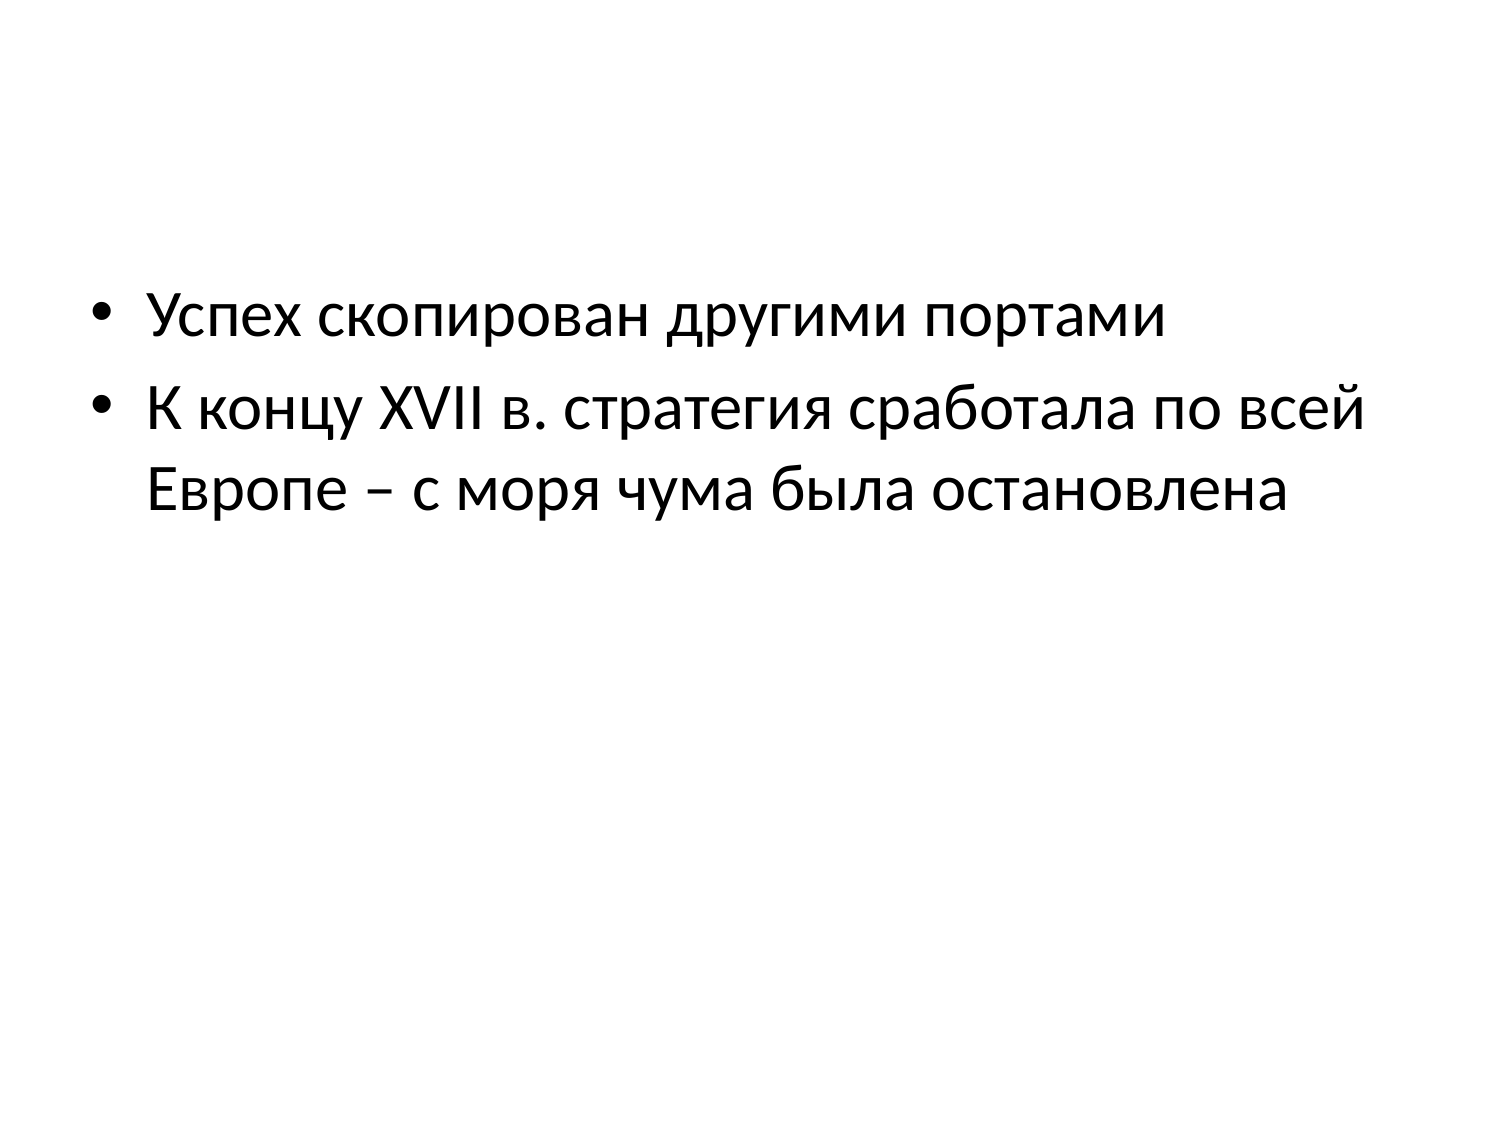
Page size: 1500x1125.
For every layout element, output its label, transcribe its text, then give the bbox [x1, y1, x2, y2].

list Успех скопирован другими портами К концу XVII в. стратегия сработала по всей Европе – с моря чума была остановлена [75, 262, 1425, 1005]
